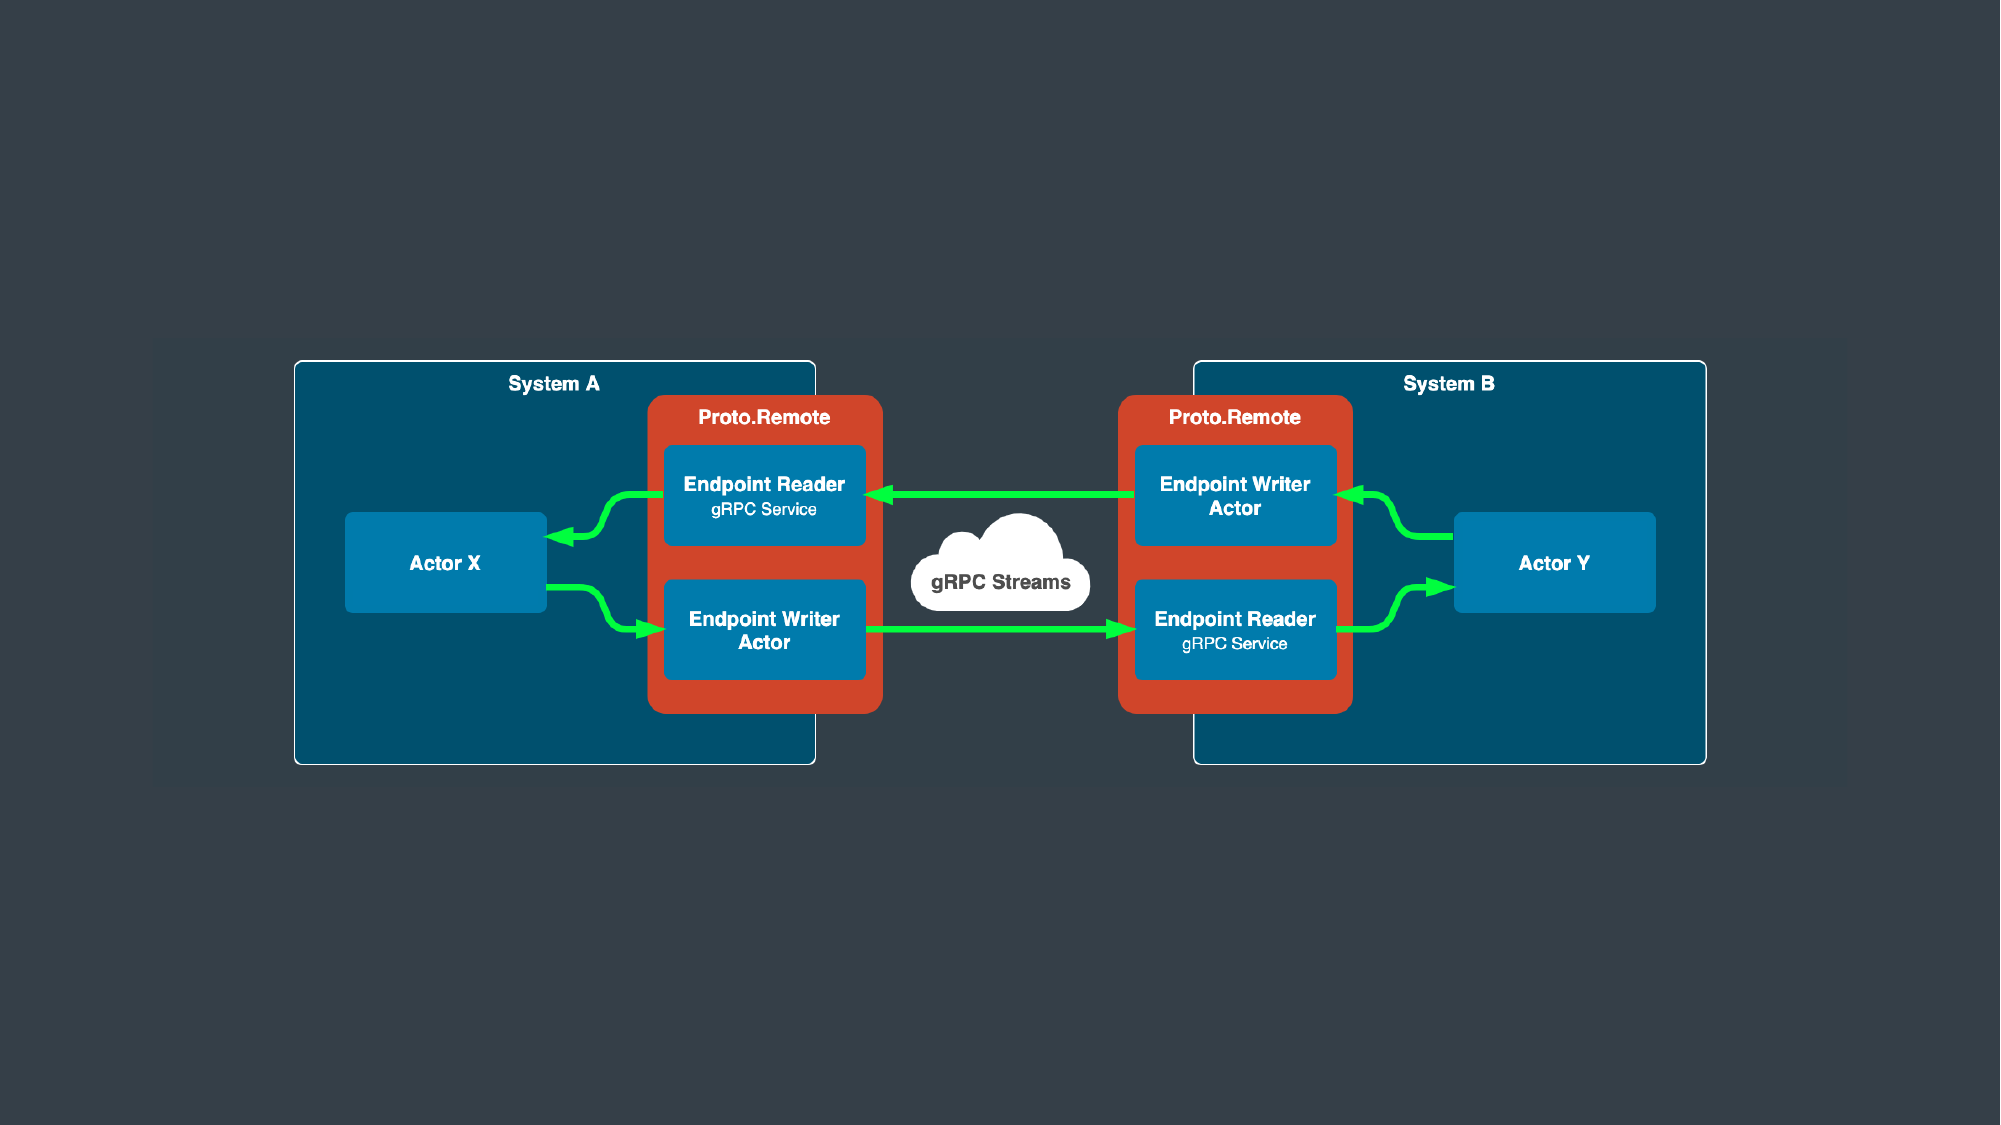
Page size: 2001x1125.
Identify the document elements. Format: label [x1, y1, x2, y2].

picture [152, 338, 1848, 787]
